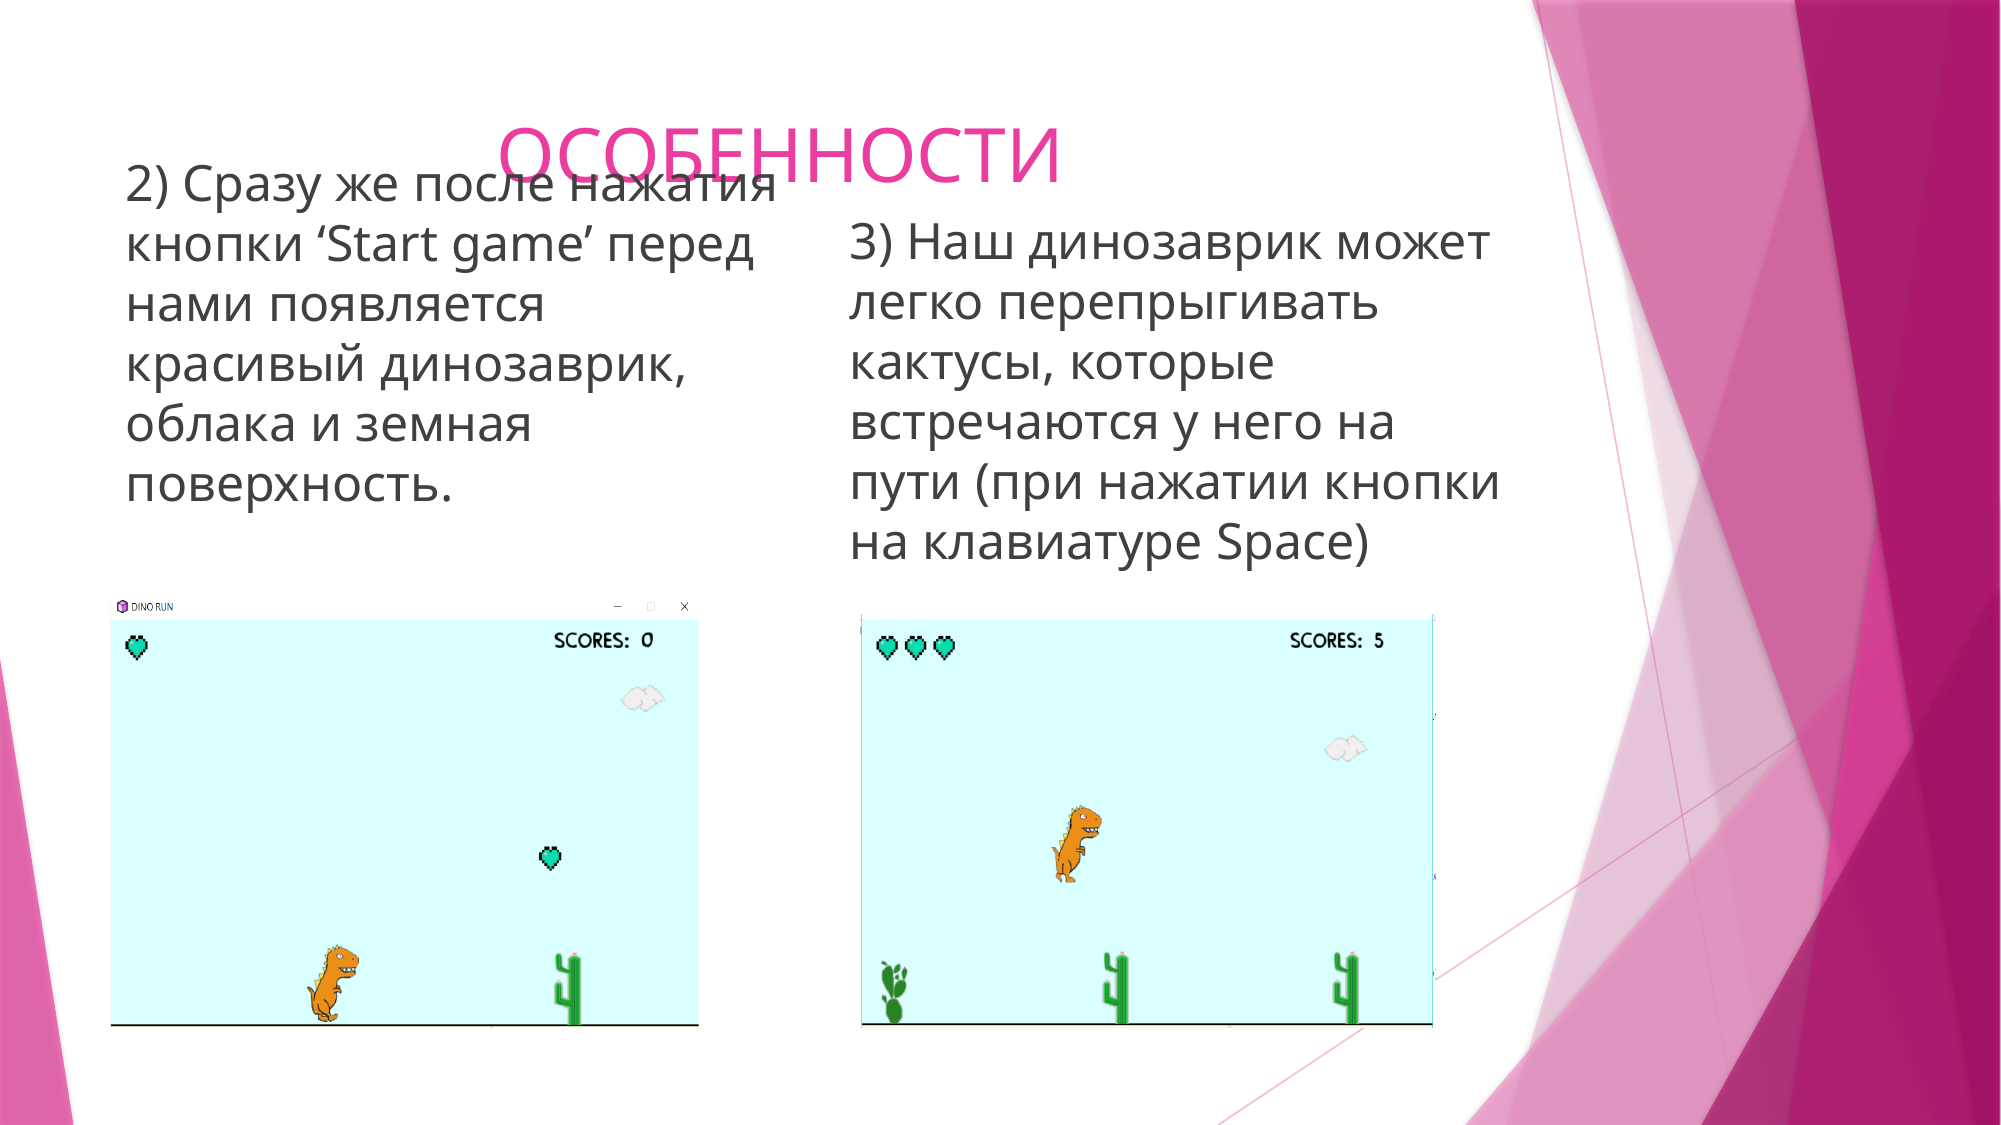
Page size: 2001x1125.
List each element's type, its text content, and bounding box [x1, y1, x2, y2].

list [859, 613, 1437, 1028]
title ОСОБЕННОСТИ [111, 99, 1522, 317]
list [110, 596, 699, 1028]
list 3) Наш динозаврик может легко перепрыгивать кактусы, которые встречаются у него на пути (при нажатии кнопки на клавиатуре Space) [834, 354, 1522, 578]
list 2) Сразу же после нажатия кнопки ‘Start game’ перед нами появляется красивый динозаврик, облака и земная поверхность. [110, 228, 798, 519]
